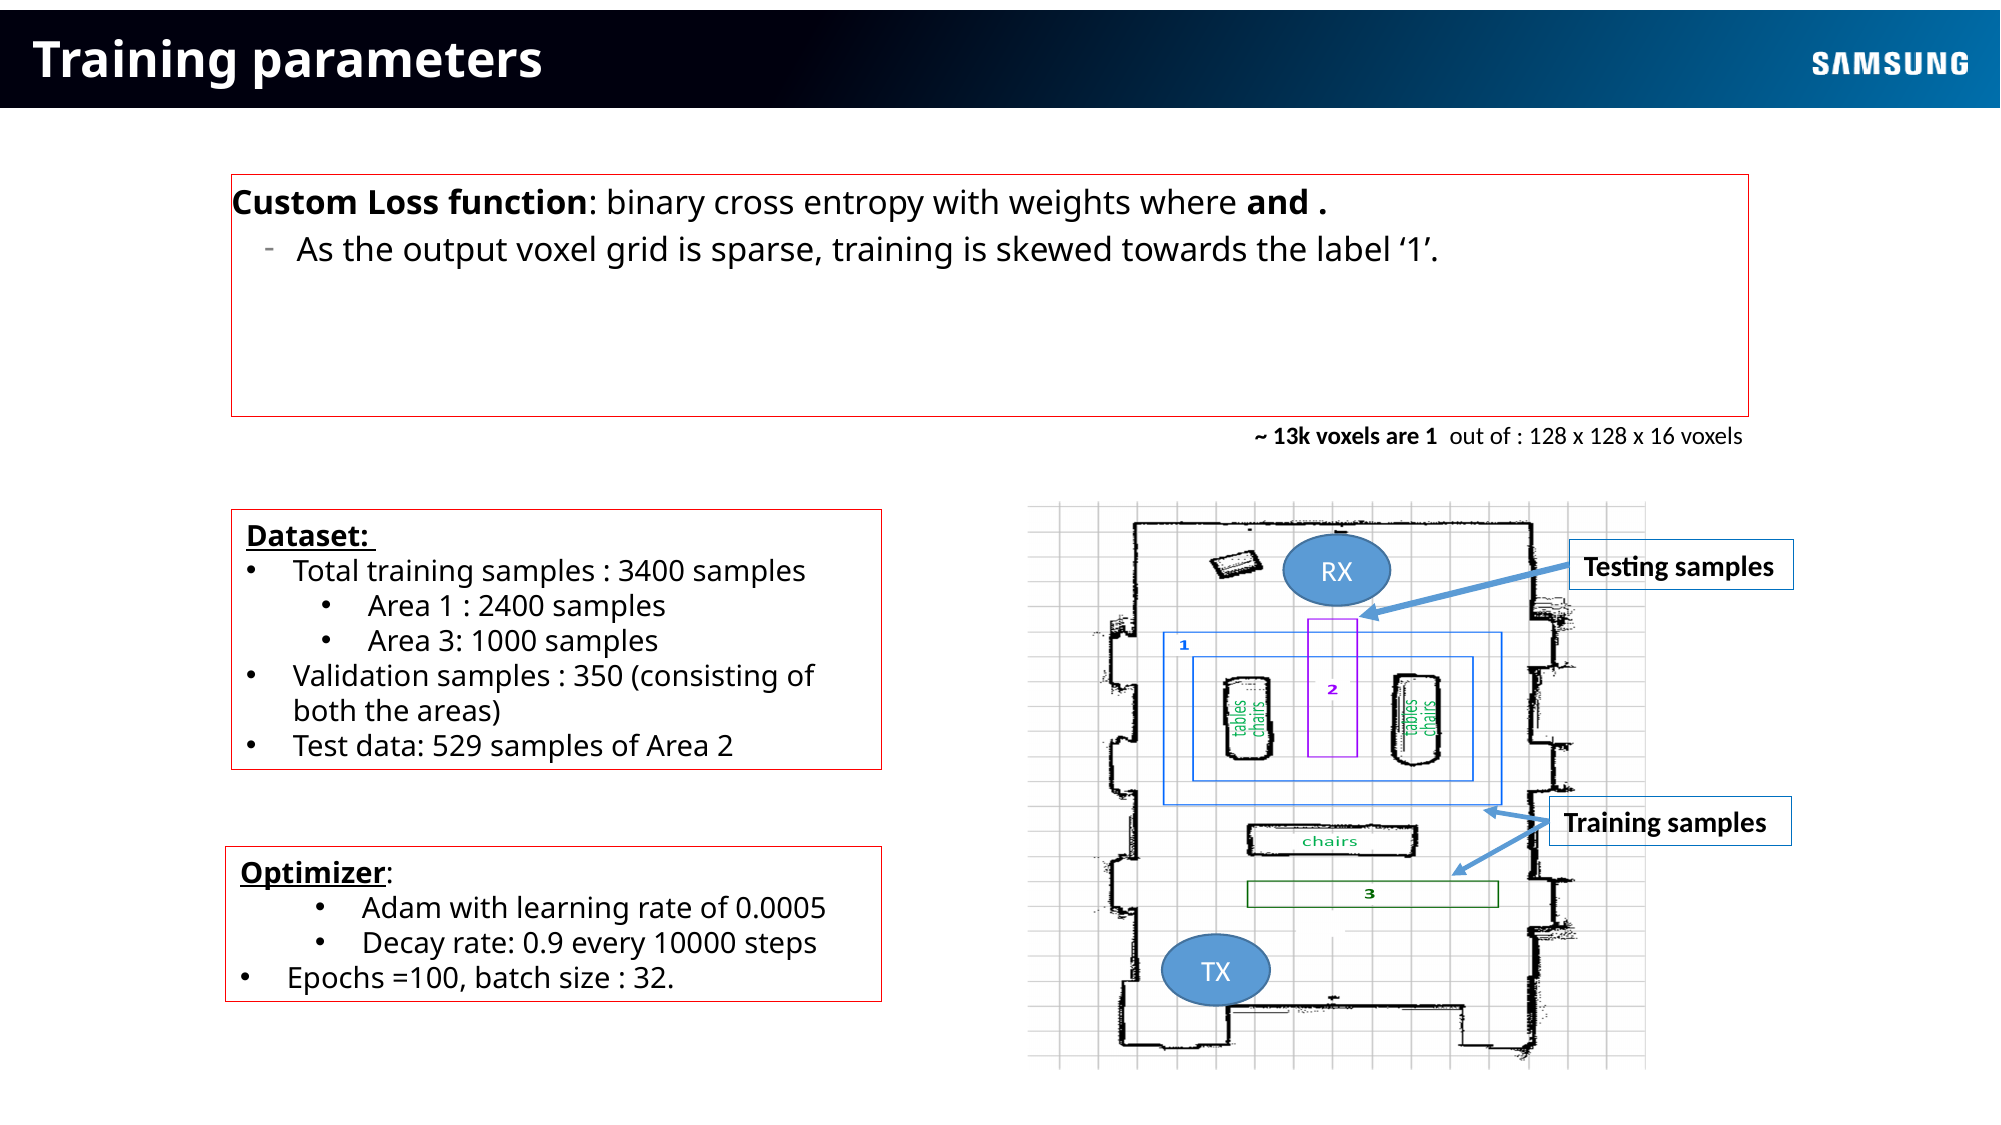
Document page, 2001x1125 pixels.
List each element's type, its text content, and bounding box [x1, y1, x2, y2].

text_box Dataset: Total training samples : 3400 samples Area 1 : 2400 samples Area 3: 1000 samples Validation samples : 350 (consisting of both the areas) Test data: 529 samples of Area 2 [231, 509, 882, 770]
text_box ~ 13k voxels are 1 out of : 128 x 128 x 16 voxels [1240, 412, 1761, 457]
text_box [1027, 501, 1794, 1070]
text_box Optimizer: Adam with learning rate of 0.0005 Decay rate: 0.9 every 10000 steps Epochs =100, batch size : 32. [225, 846, 882, 1002]
text_box Training parameters [17, 29, 1521, 87]
